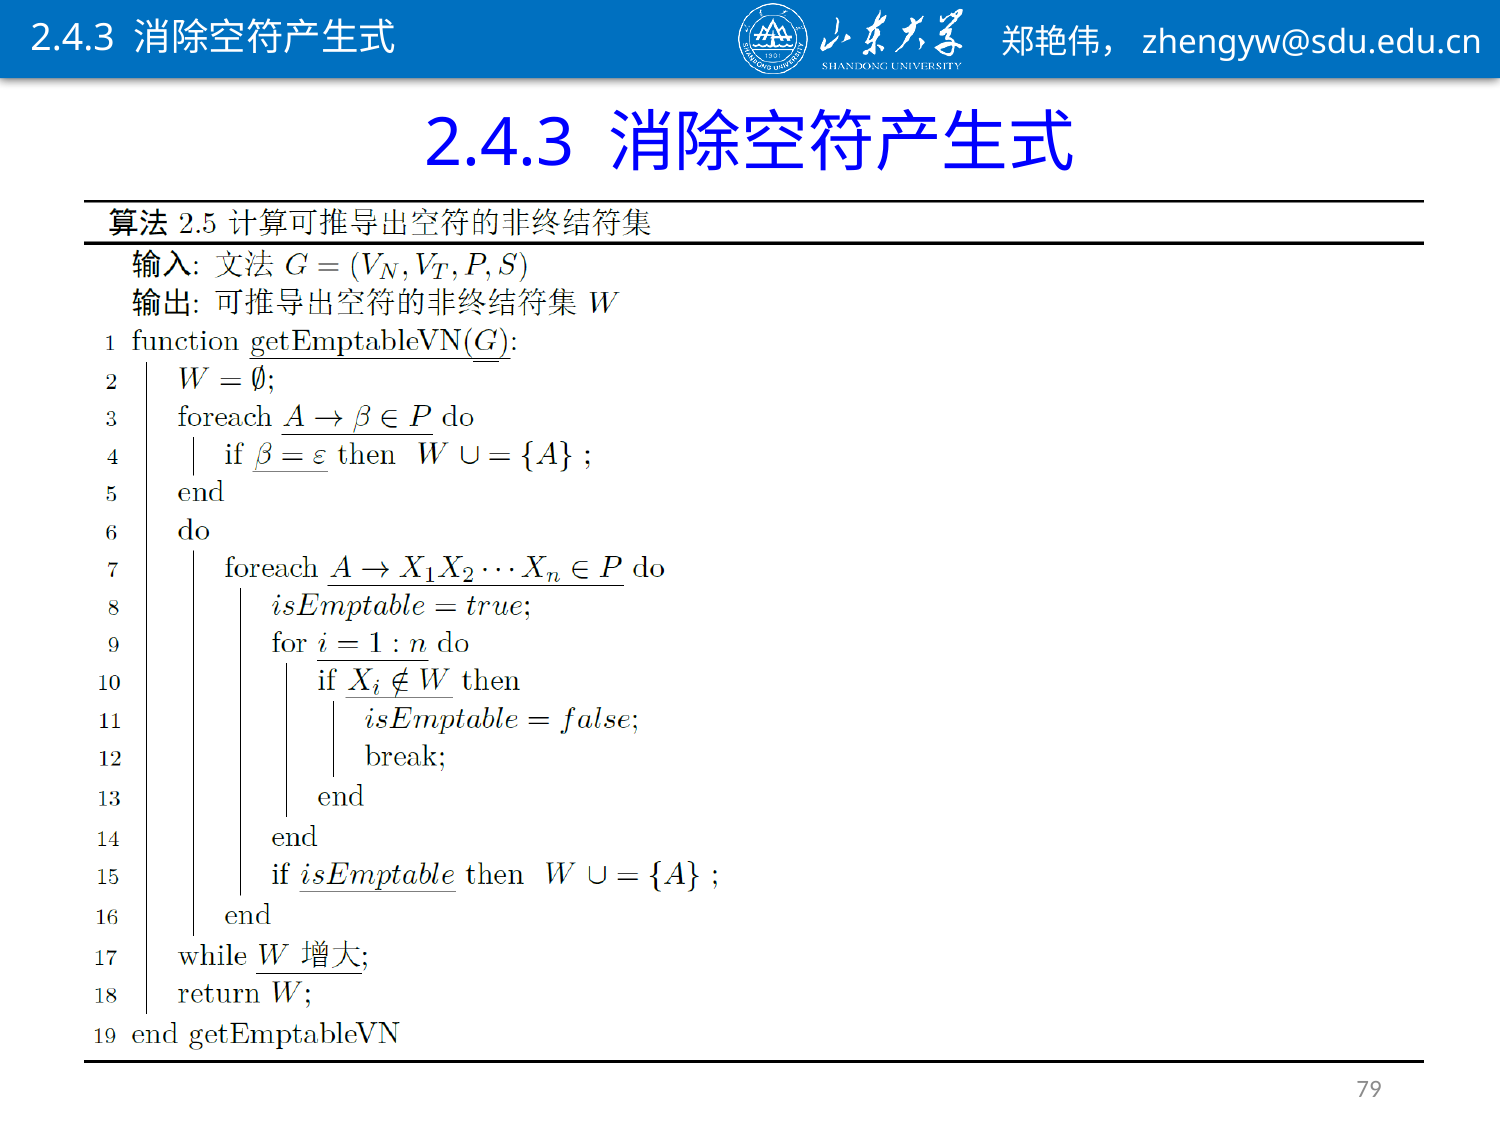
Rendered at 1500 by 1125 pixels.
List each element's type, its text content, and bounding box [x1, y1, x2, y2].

picture [738, 3, 963, 74]
slide_number 79 [1059, 1071, 1397, 1118]
text_box 2.4.3 消除空符产生式 [15, 5, 411, 66]
text_box 2.4.3 消除空符产生式 [0, 91, 1500, 187]
picture [74, 188, 1426, 1071]
